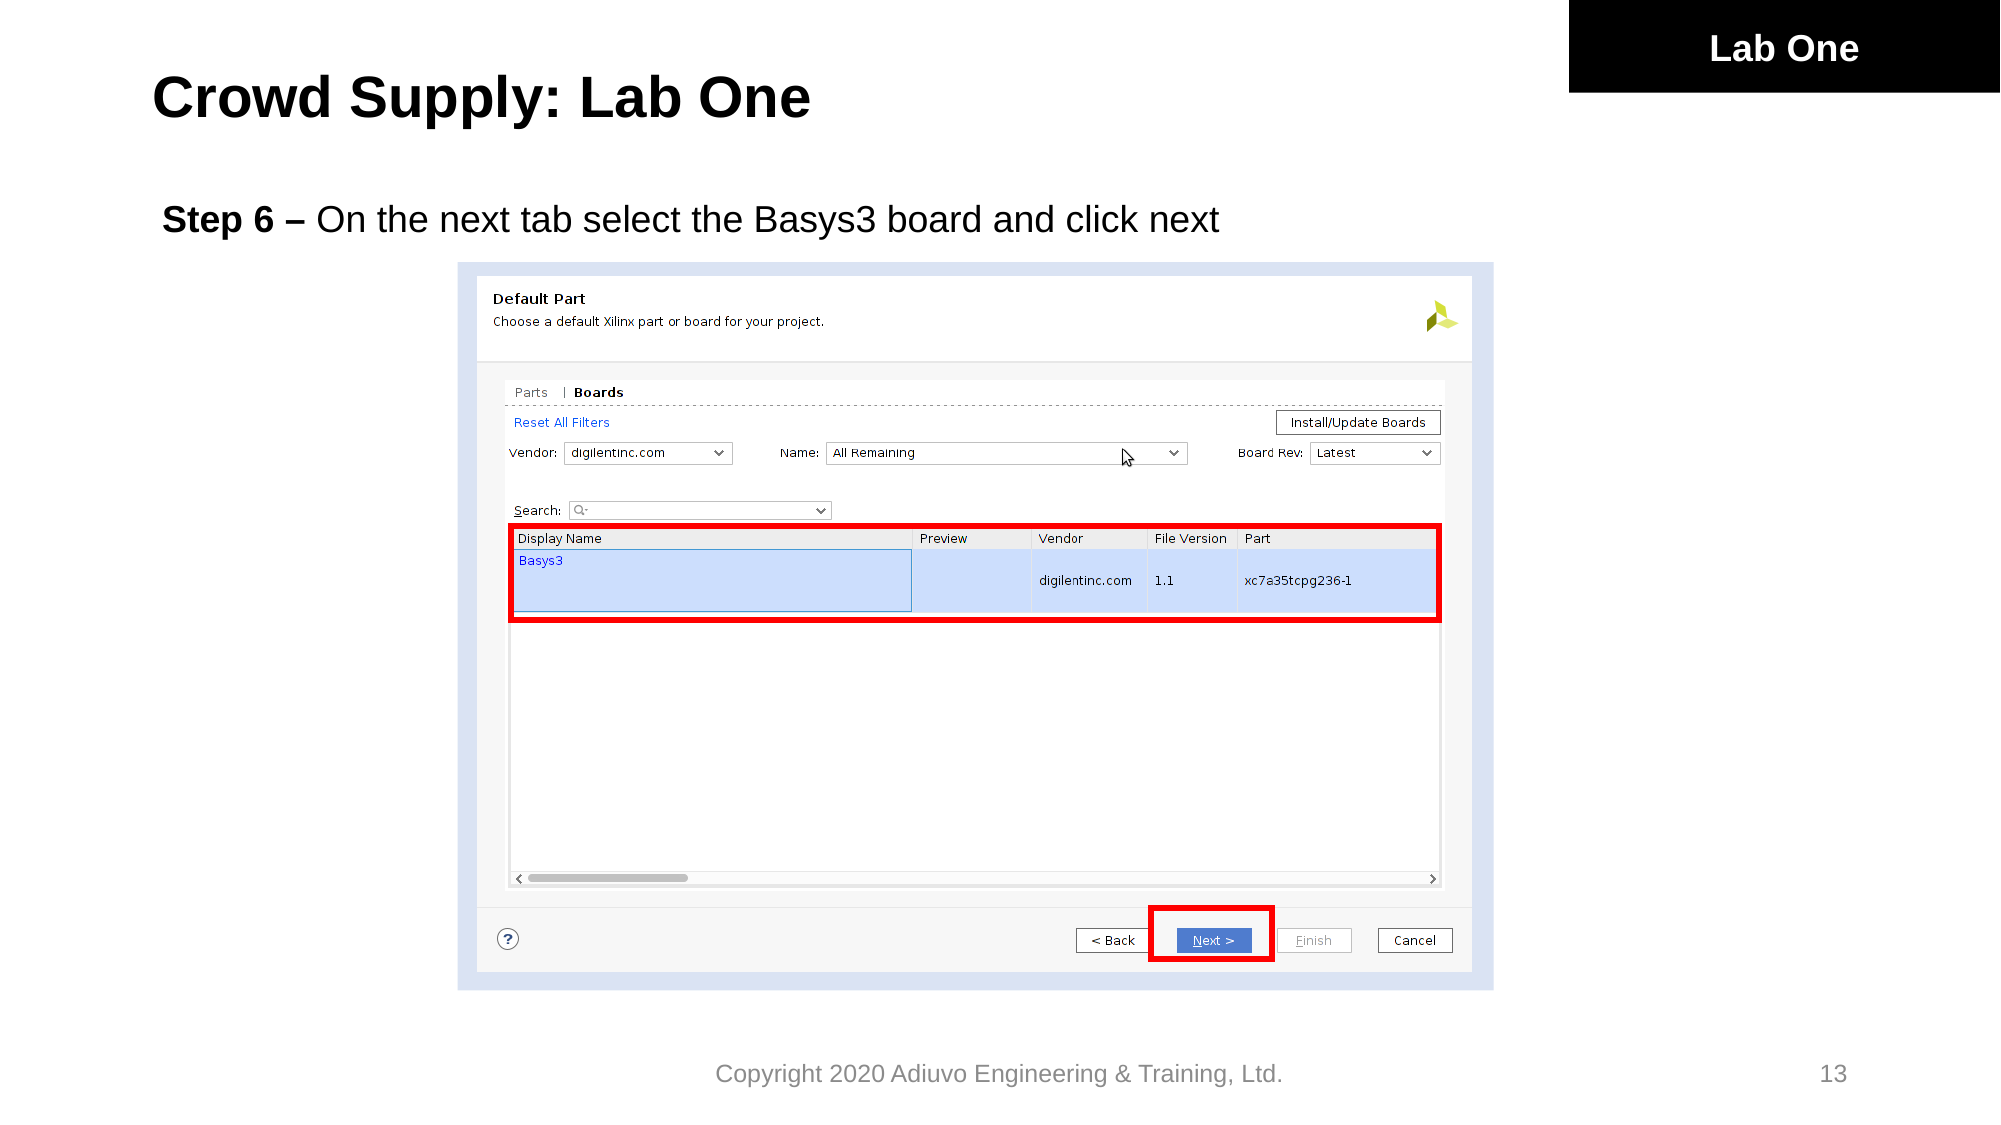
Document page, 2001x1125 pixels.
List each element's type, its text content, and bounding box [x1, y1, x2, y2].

text_box [457, 338, 1495, 992]
text_box Step 6 – On the next tab select the Basys3 board and click next [147, 187, 1873, 338]
text_box Lab One [1568, 0, 2000, 94]
footer Copyright 2020 Adiuvo Engineering & Training, Ltd. [662, 1042, 1338, 1103]
picture [477, 276, 1472, 972]
title Crowd Supply: Lab One [137, 59, 1863, 153]
slide_number 13 [1412, 1042, 1863, 1103]
